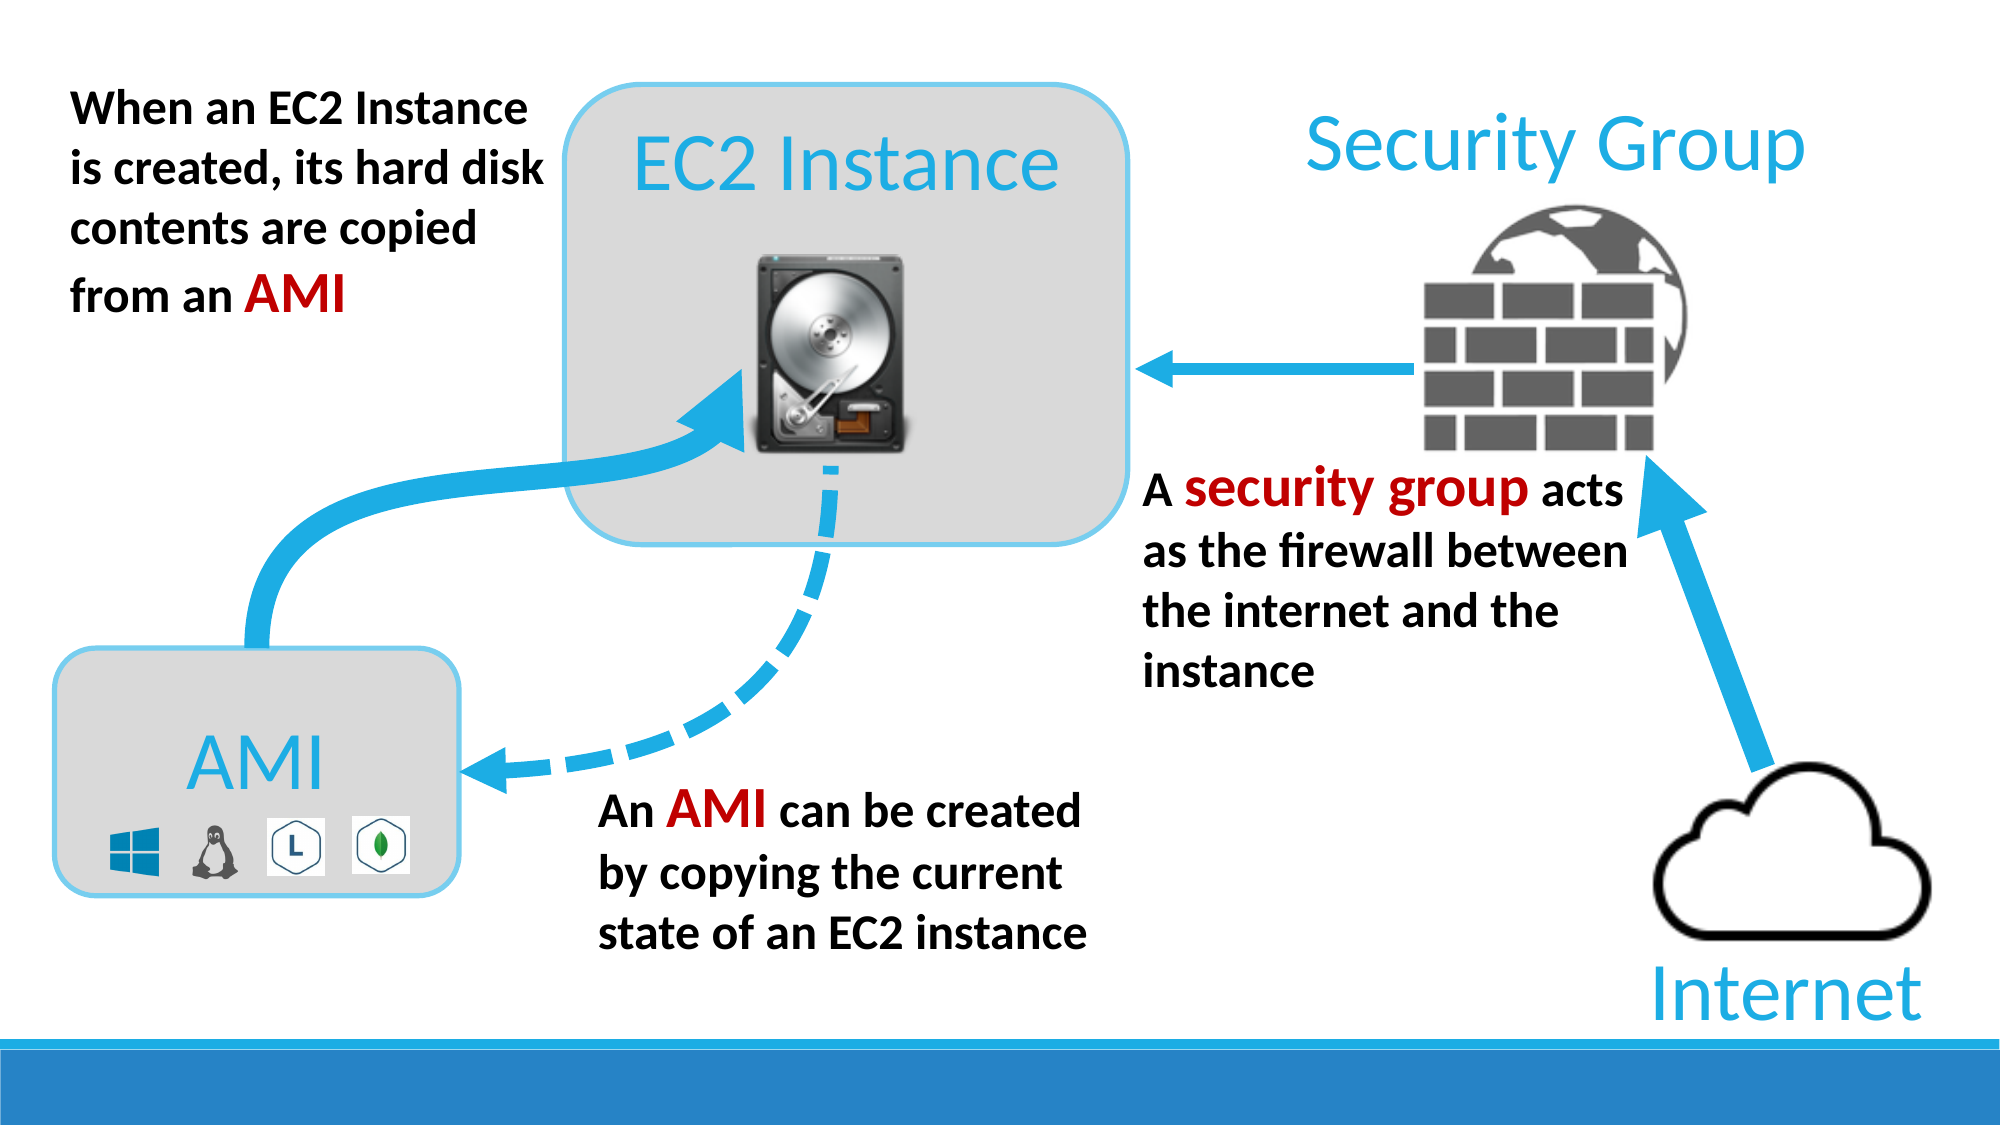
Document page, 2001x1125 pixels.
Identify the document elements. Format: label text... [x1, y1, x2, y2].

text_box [53, 647, 460, 897]
picture [718, 240, 944, 467]
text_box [358, 265, 640, 752]
text_box When an EC2 Instance is created, its hard disk contents are copied from an AMI [55, 67, 586, 332]
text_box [1260, 79, 1853, 467]
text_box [1645, 454, 1764, 769]
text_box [105, 816, 411, 881]
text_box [1622, 692, 1953, 1047]
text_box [458, 465, 832, 773]
text_box A security group acts as the firewall between the internet and the instance [1127, 440, 1642, 706]
text_box An AMI can be created by copying the current state of an EC2 instance [583, 761, 1114, 967]
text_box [563, 83, 1129, 546]
